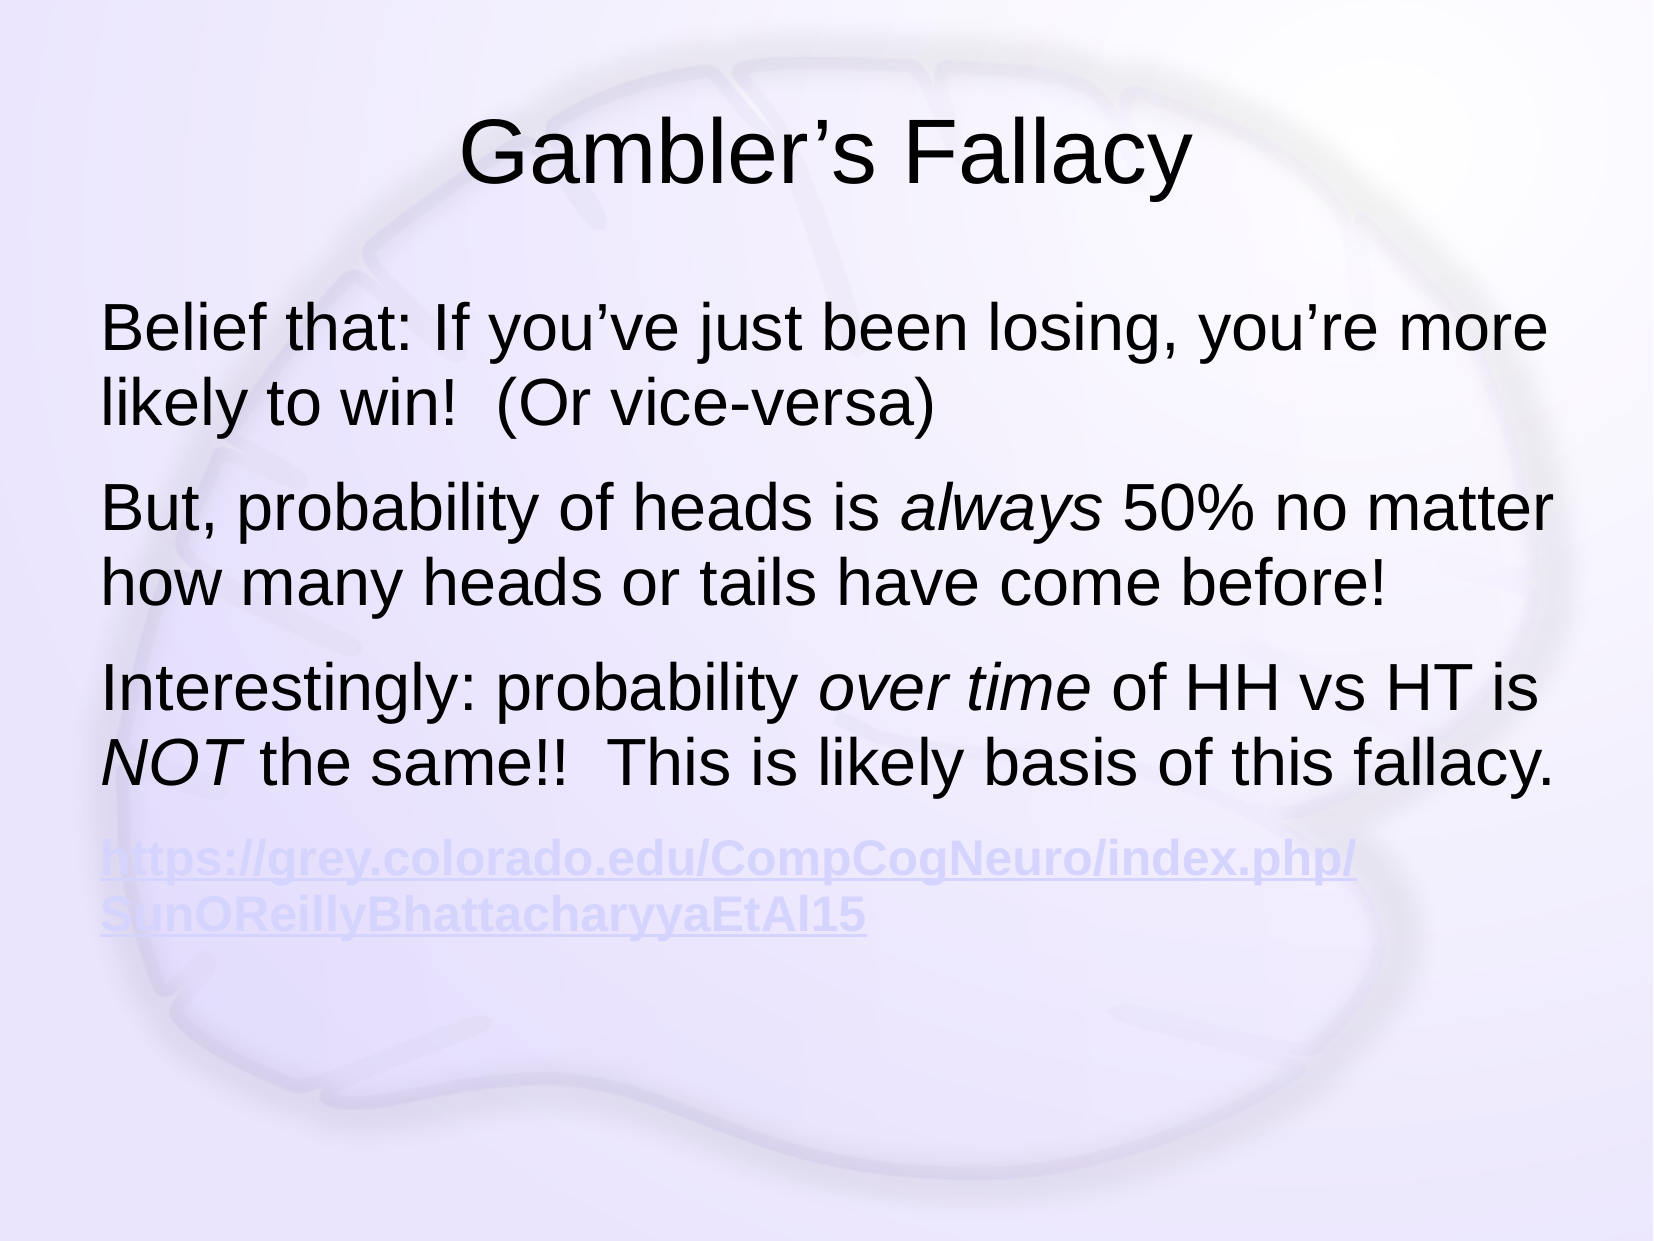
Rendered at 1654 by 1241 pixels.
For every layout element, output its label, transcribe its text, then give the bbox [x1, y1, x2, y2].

title Gambler’s Fallacy [82, 49, 1571, 257]
picture [0, 0, 1654, 1241]
list Belief that: If you’ve just been losing, you’re more likely to win! (Or vice-versa) But, probability of heads is always 50% no matter how many heads or tails have come before! Interestingly: probability over time of HH vs HT is NOT the same!! This is likely basis of this fallacy. https://grey.colorado.edu/CompCogNeuro/index.php/SunOReillyBhattacharyyaEtAl15 [82, 290, 1571, 1110]
